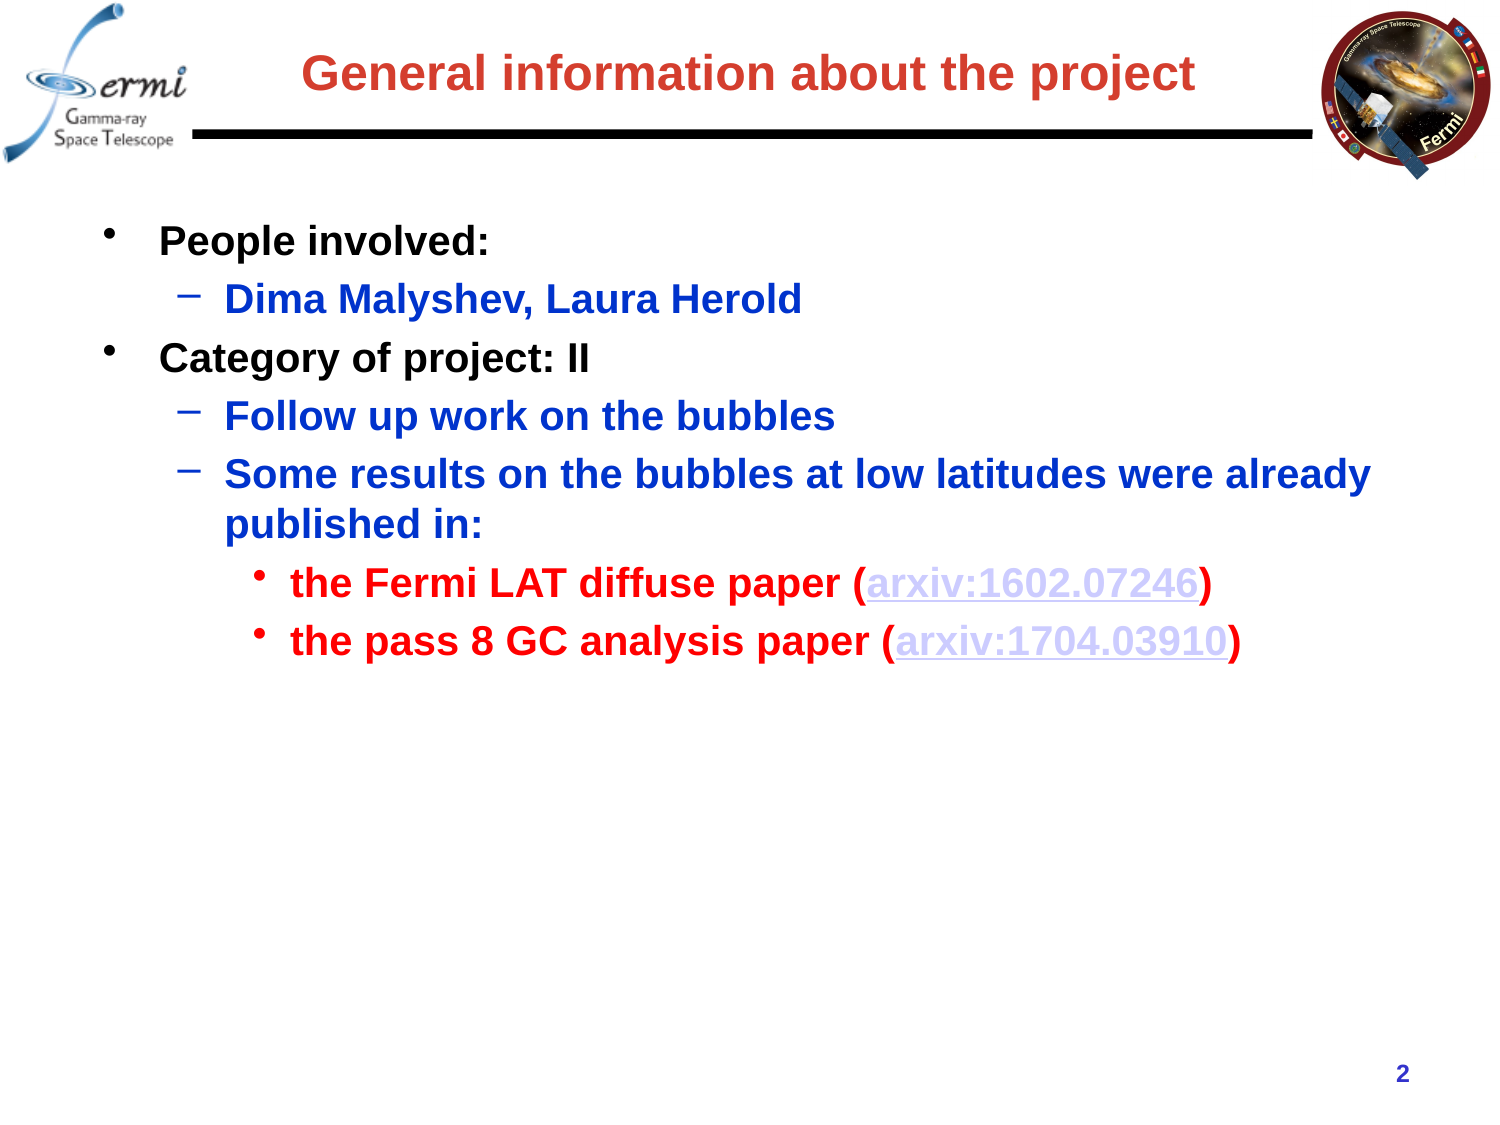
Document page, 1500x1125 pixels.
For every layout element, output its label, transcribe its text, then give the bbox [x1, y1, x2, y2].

picture [0, 0, 189, 167]
picture [1312, 0, 1500, 186]
title General information about the project [185, 16, 1313, 125]
list People involved: Dima Malyshev, Laura Herold Category of project: II Follow up work on the bubbles Some results on the bubbles at low latitudes were already published in: the Fermi LAT diffuse paper (arxiv:1602.07246) the pass 8 GC analysis paper (arxiv:1704.03910) [102, 206, 1414, 1031]
slide_number 1 [1074, 1042, 1425, 1103]
